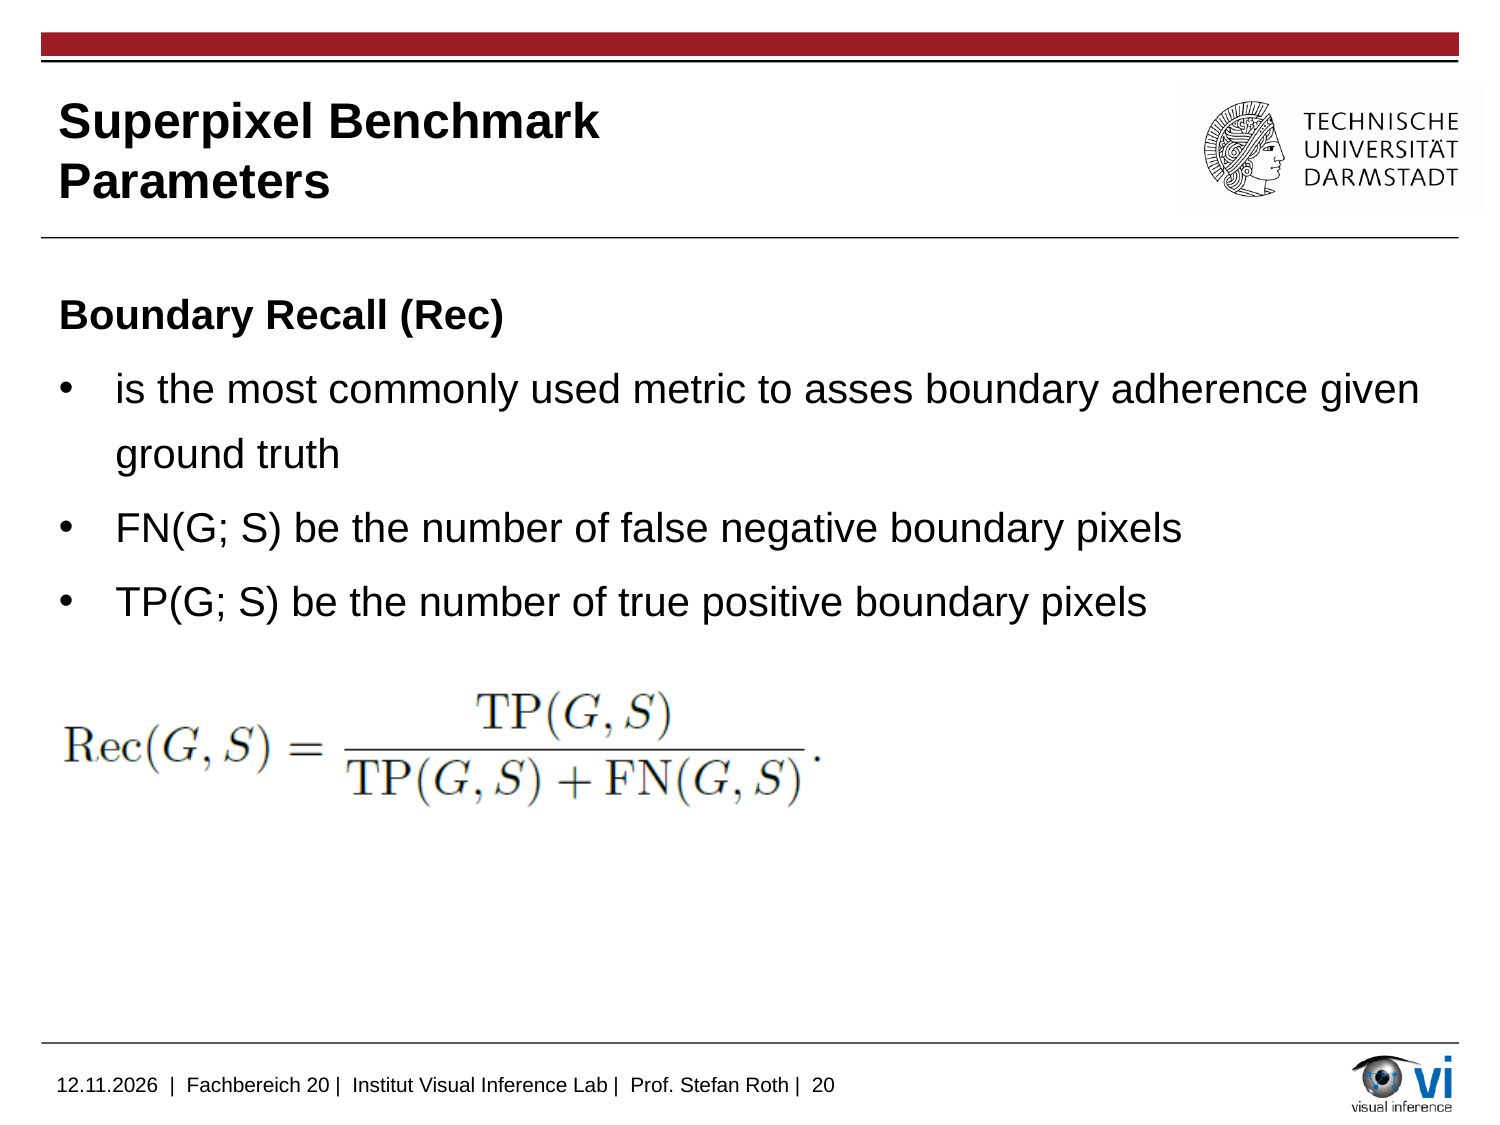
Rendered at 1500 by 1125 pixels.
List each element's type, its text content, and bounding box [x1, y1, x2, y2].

picture [41, 650, 844, 828]
list Boundary Recall (Rec) is the most commonly used metric to asses boundary adherence given ground truth FN(G; S) be the number of false negative boundary pixels TP(G; S) be the number of true positive boundary pixels [58, 265, 1459, 1001]
title Superpixel Benchmark Parameters [58, 79, 1149, 218]
picture [1351, 1055, 1500, 1112]
picture [1175, 84, 1483, 214]
